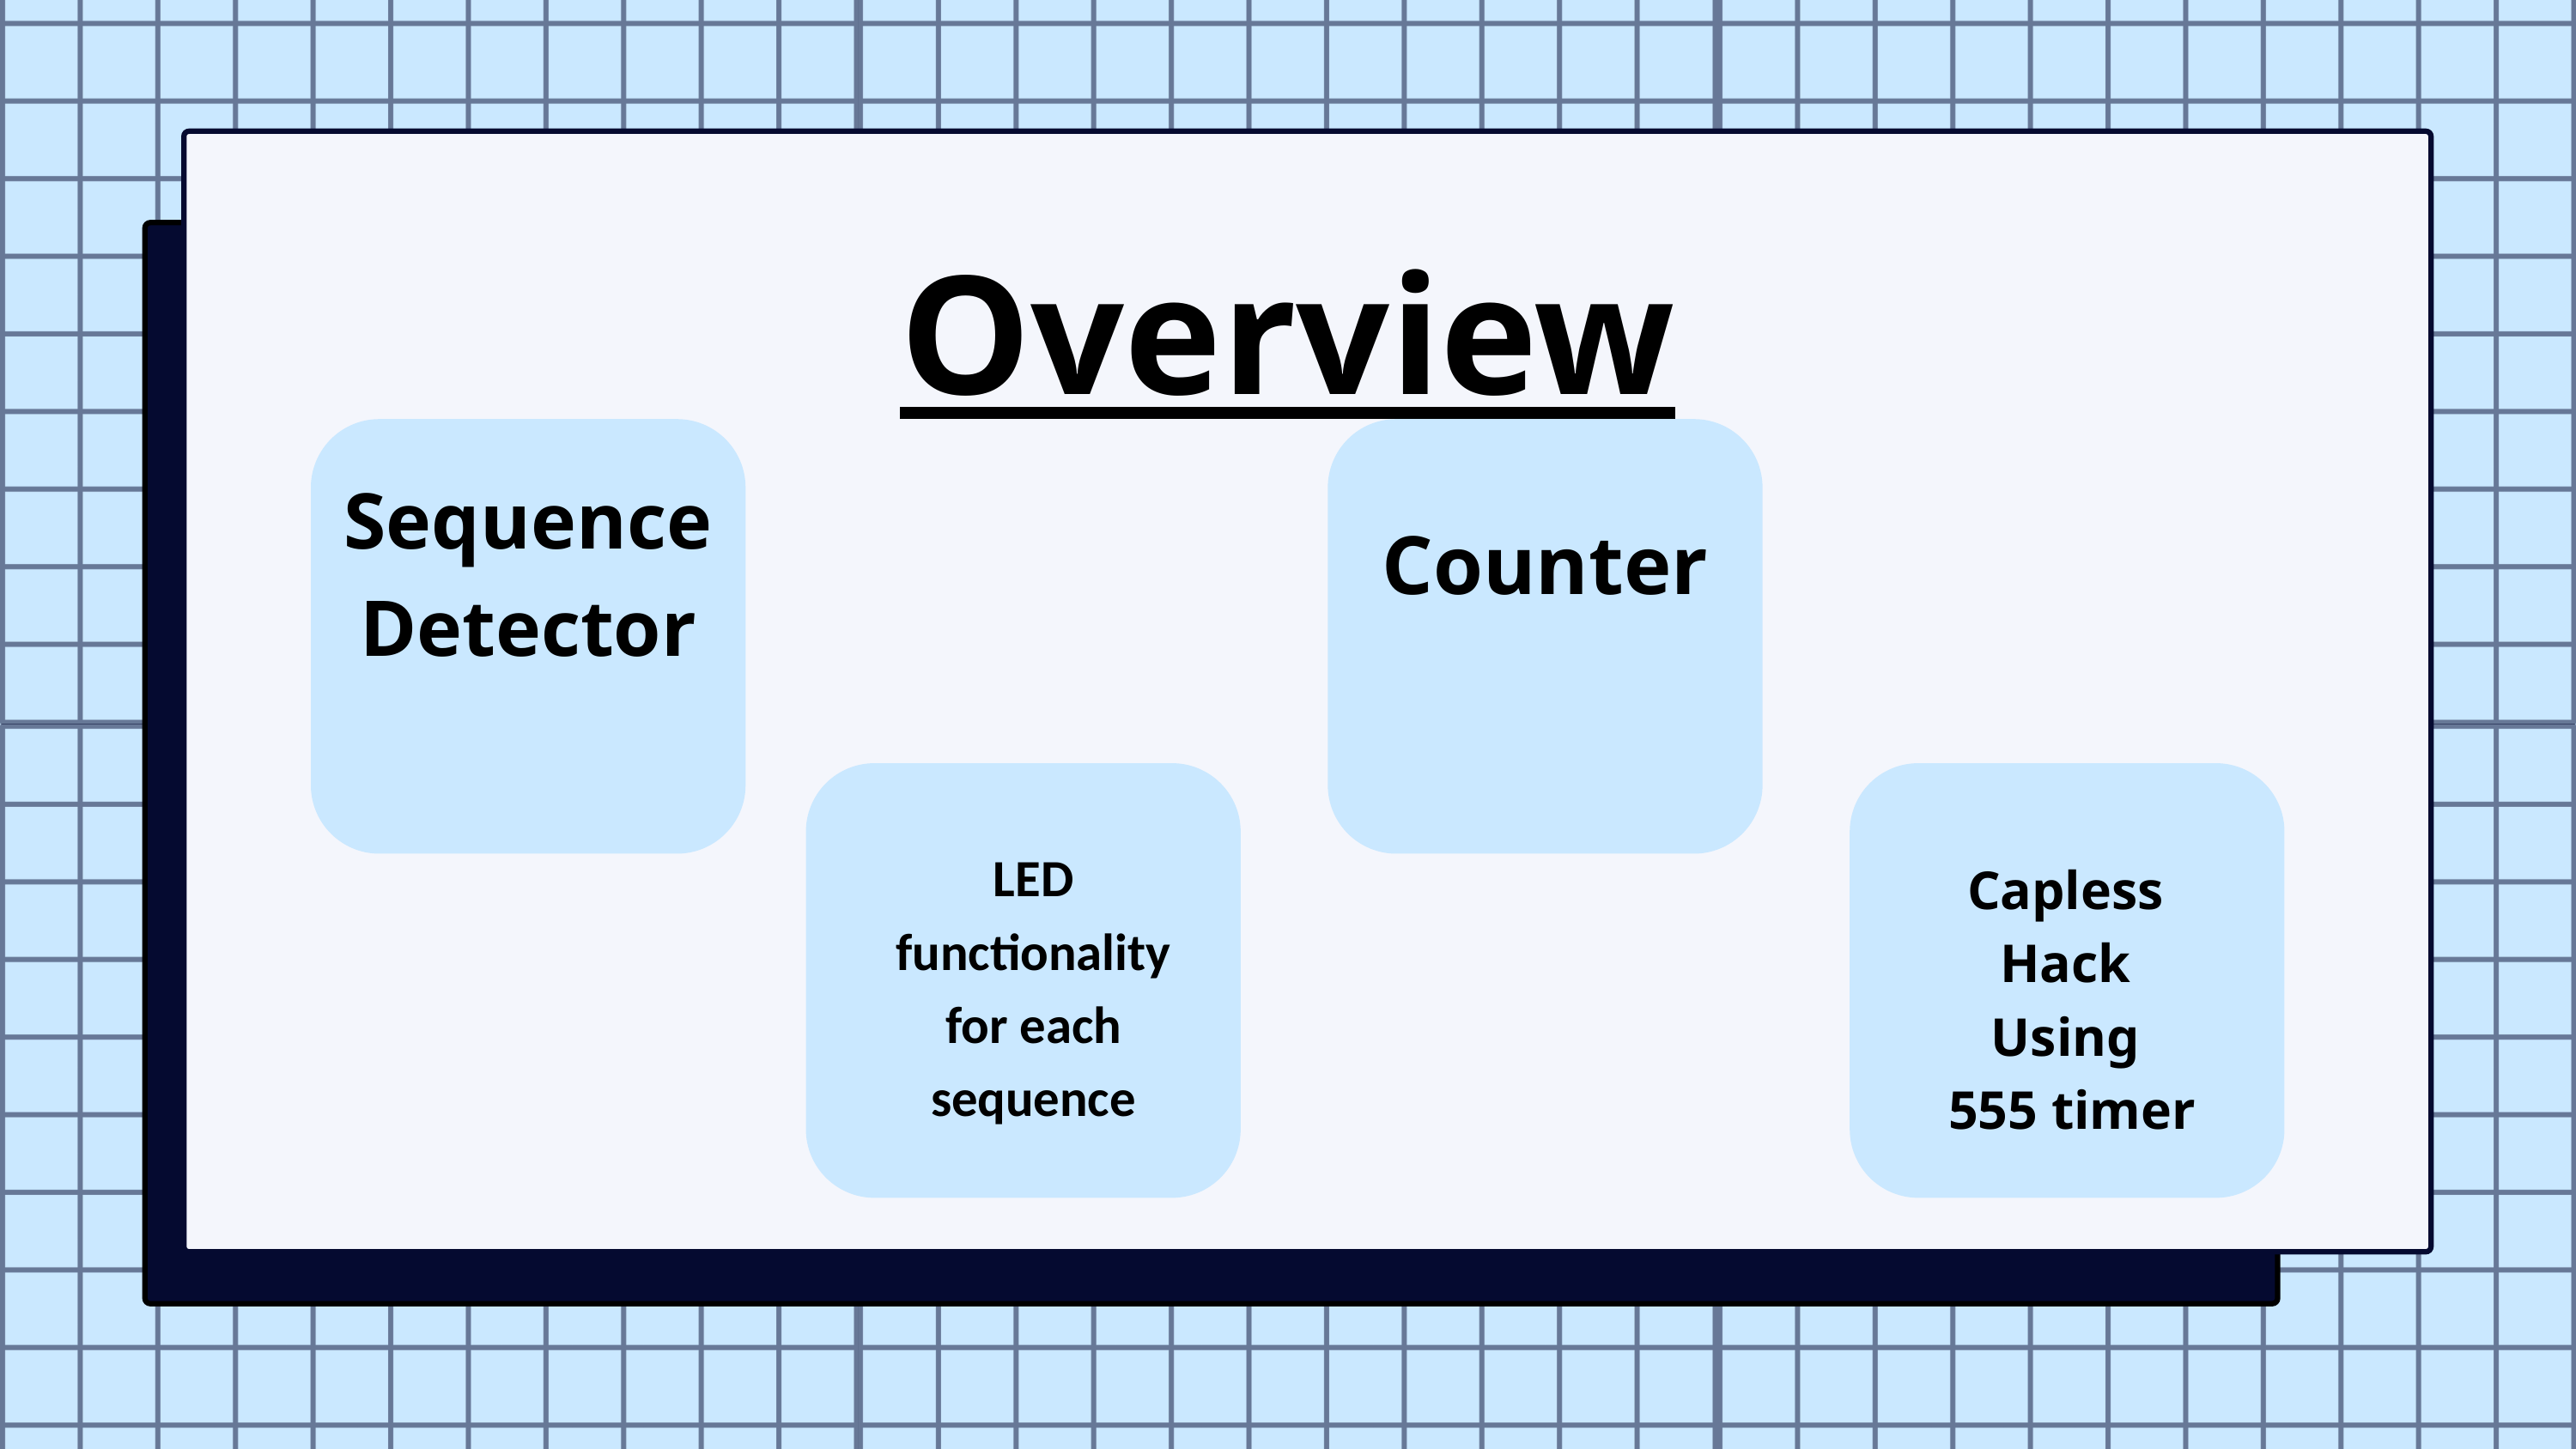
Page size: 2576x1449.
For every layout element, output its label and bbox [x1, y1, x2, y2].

text_box [1327, 418, 1763, 854]
text_box [144, 222, 2278, 1304]
text_box [858, 1312, 1717, 1449]
text_box [1717, 0, 2576, 724]
text_box [0, 0, 858, 724]
text_box [1849, 762, 2285, 1198]
text_box [805, 762, 1242, 1198]
text_box [858, 0, 1717, 128]
text_box [183, 130, 2432, 1252]
text_box [1717, 724, 2576, 1449]
text_box [310, 418, 746, 854]
text_box [0, 724, 858, 1449]
